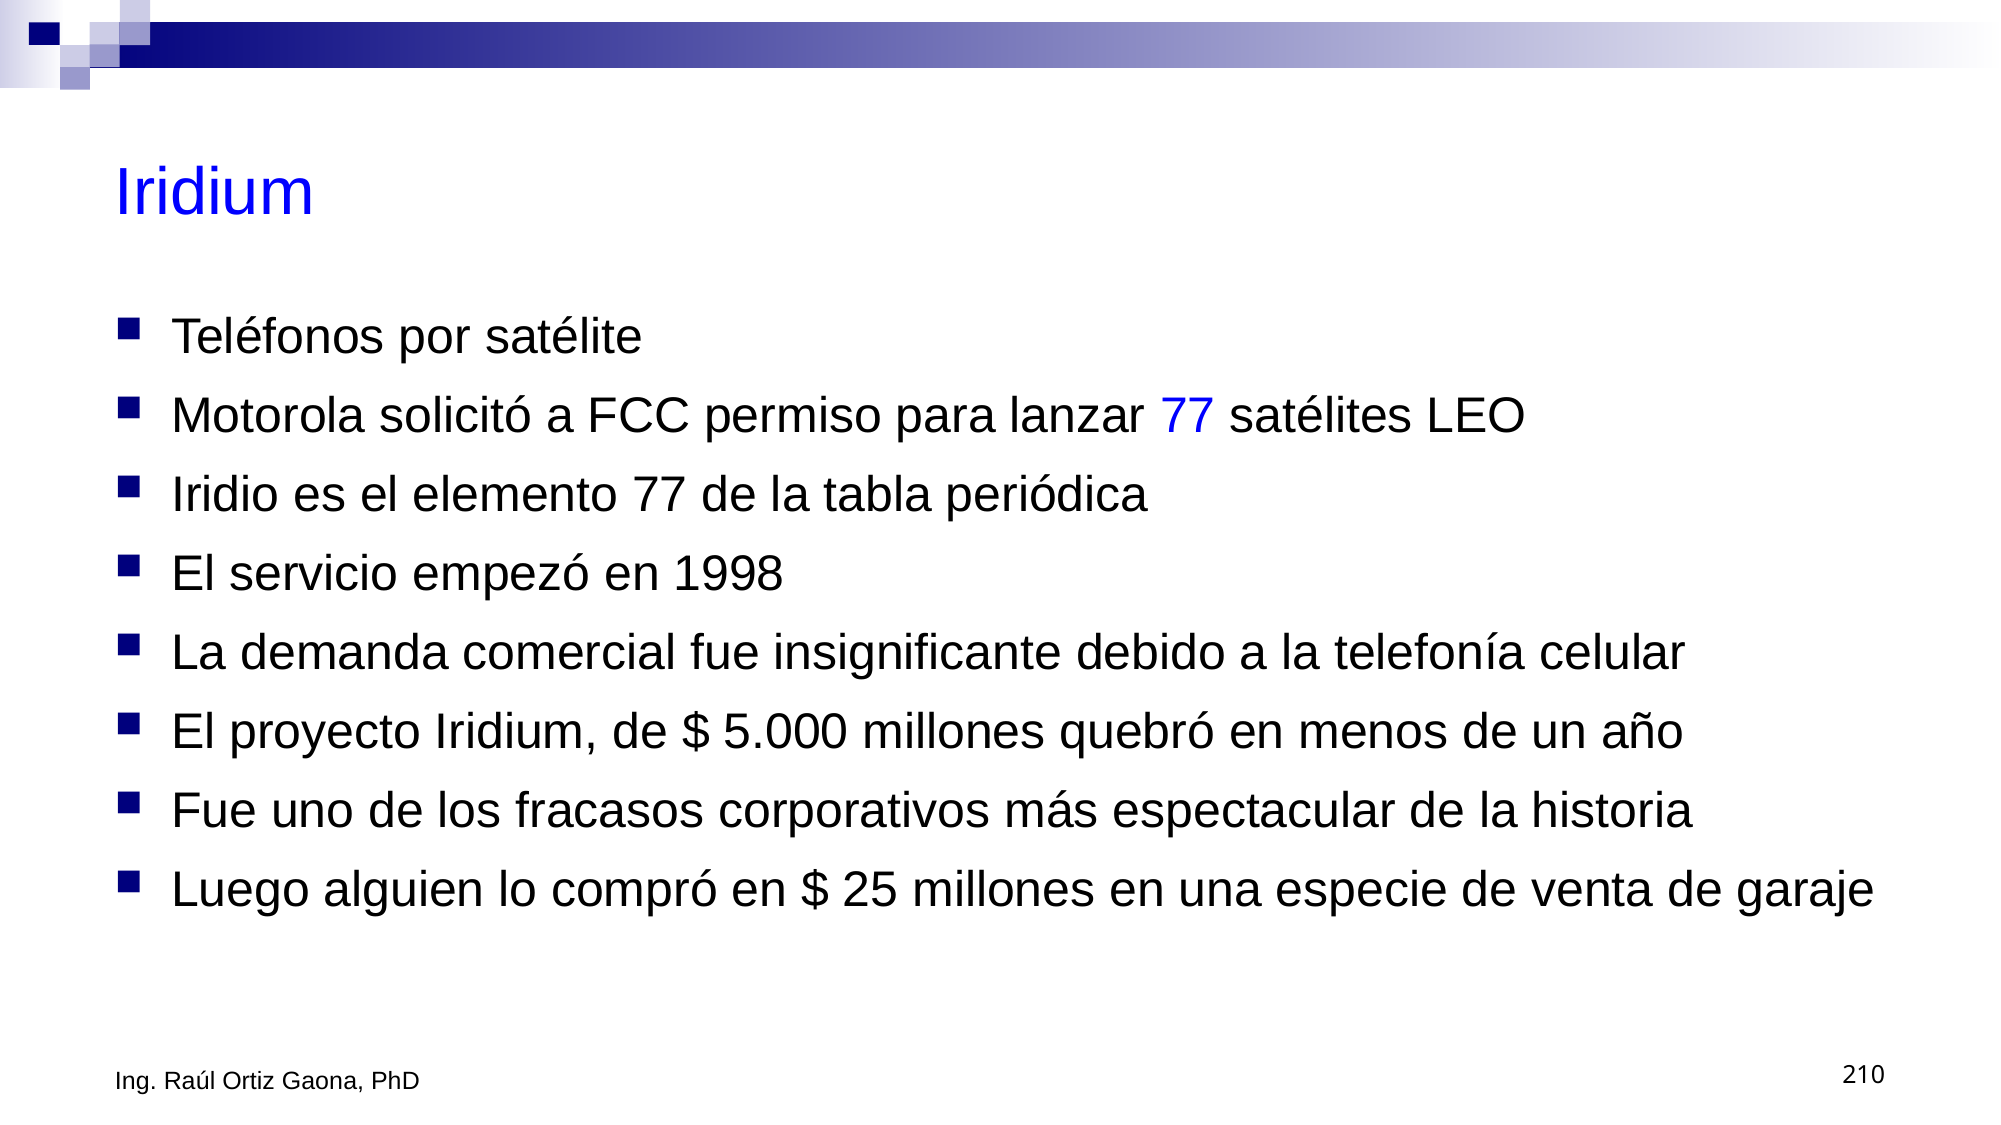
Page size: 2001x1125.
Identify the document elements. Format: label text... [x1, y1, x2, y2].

slide_number 210 [1433, 1025, 1900, 1100]
list Teléfonos por satélite Motorola solicitó a FCC permiso para lanzar 77 satélites LEO Iridio es el elemento 77 de la tabla periódica El servicio empezó en 1998 La demanda comercial fue insignificante debido a la telefonía celular El proyecto Iridium, de $ 5.000 millones quebró en menos de un año Fue uno de los fracasos corporativos más espectacular de la historia Luego alguien lo compró en $ 25 millones en una especie de venta de garaje [99, 302, 1900, 1025]
slide_number Ing. Raúl Ortiz Gaona, PhD [99, 1025, 567, 1103]
title Iridium [99, 75, 1900, 300]
